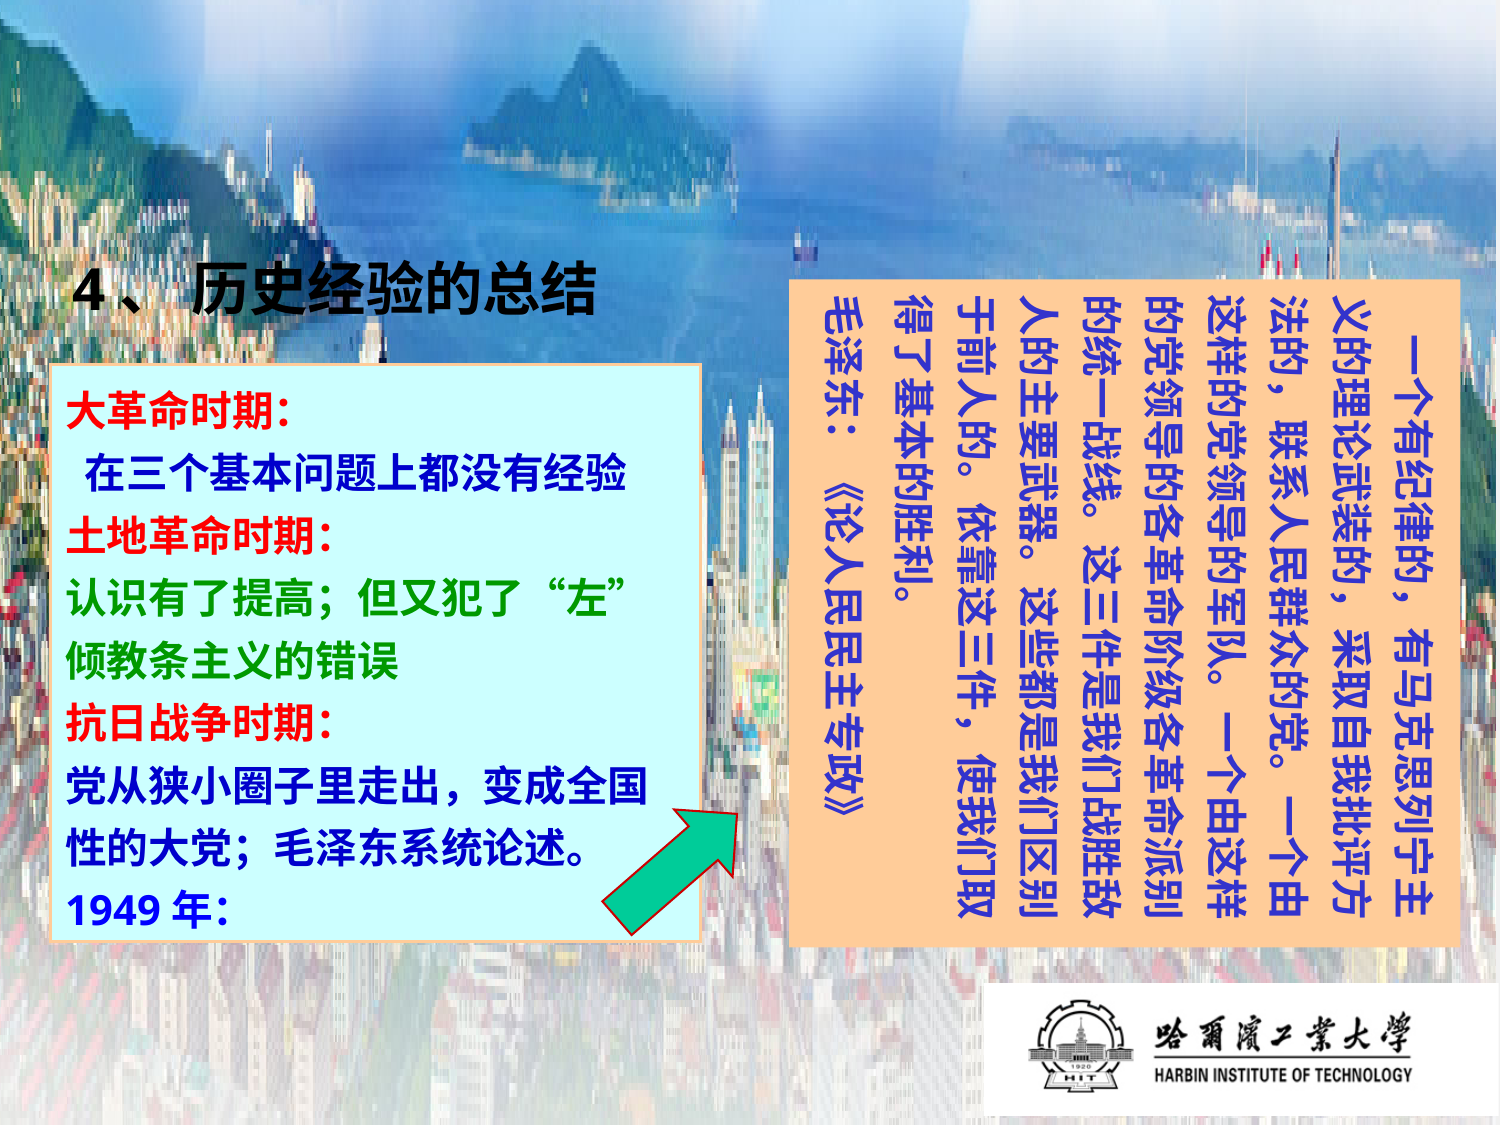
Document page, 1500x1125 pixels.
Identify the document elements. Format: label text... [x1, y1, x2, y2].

text_box 大革命时期： 在三个基本问题上都没有经验 土地革命时期： 认识有了提高；但又犯了“左”倾教条主义的错误 抗日战争时期： 党从狭小圈子里走出，变成全国性的大党；毛泽东系统论述。 1949年： [50, 364, 701, 942]
text_box [600, 808, 739, 937]
text_box 4、 历史经验的总结 [57, 245, 662, 330]
text_box 一个有纪律的，有马克思列宁主义的理论武装的，采取自我批评方法的，联系人民群众的党。一个由这样的党领导的军队。一个由这样的党领导的各革命阶级各革命派别的统一战线。这三件是我们战胜敌人的主要武器。这些都是我们区别于前人的。依靠这三件，使我们取得了基本的胜利。 毛泽东：《论人民民主专政》 [789, 279, 1461, 948]
picture [0, 0, 1500, 1125]
